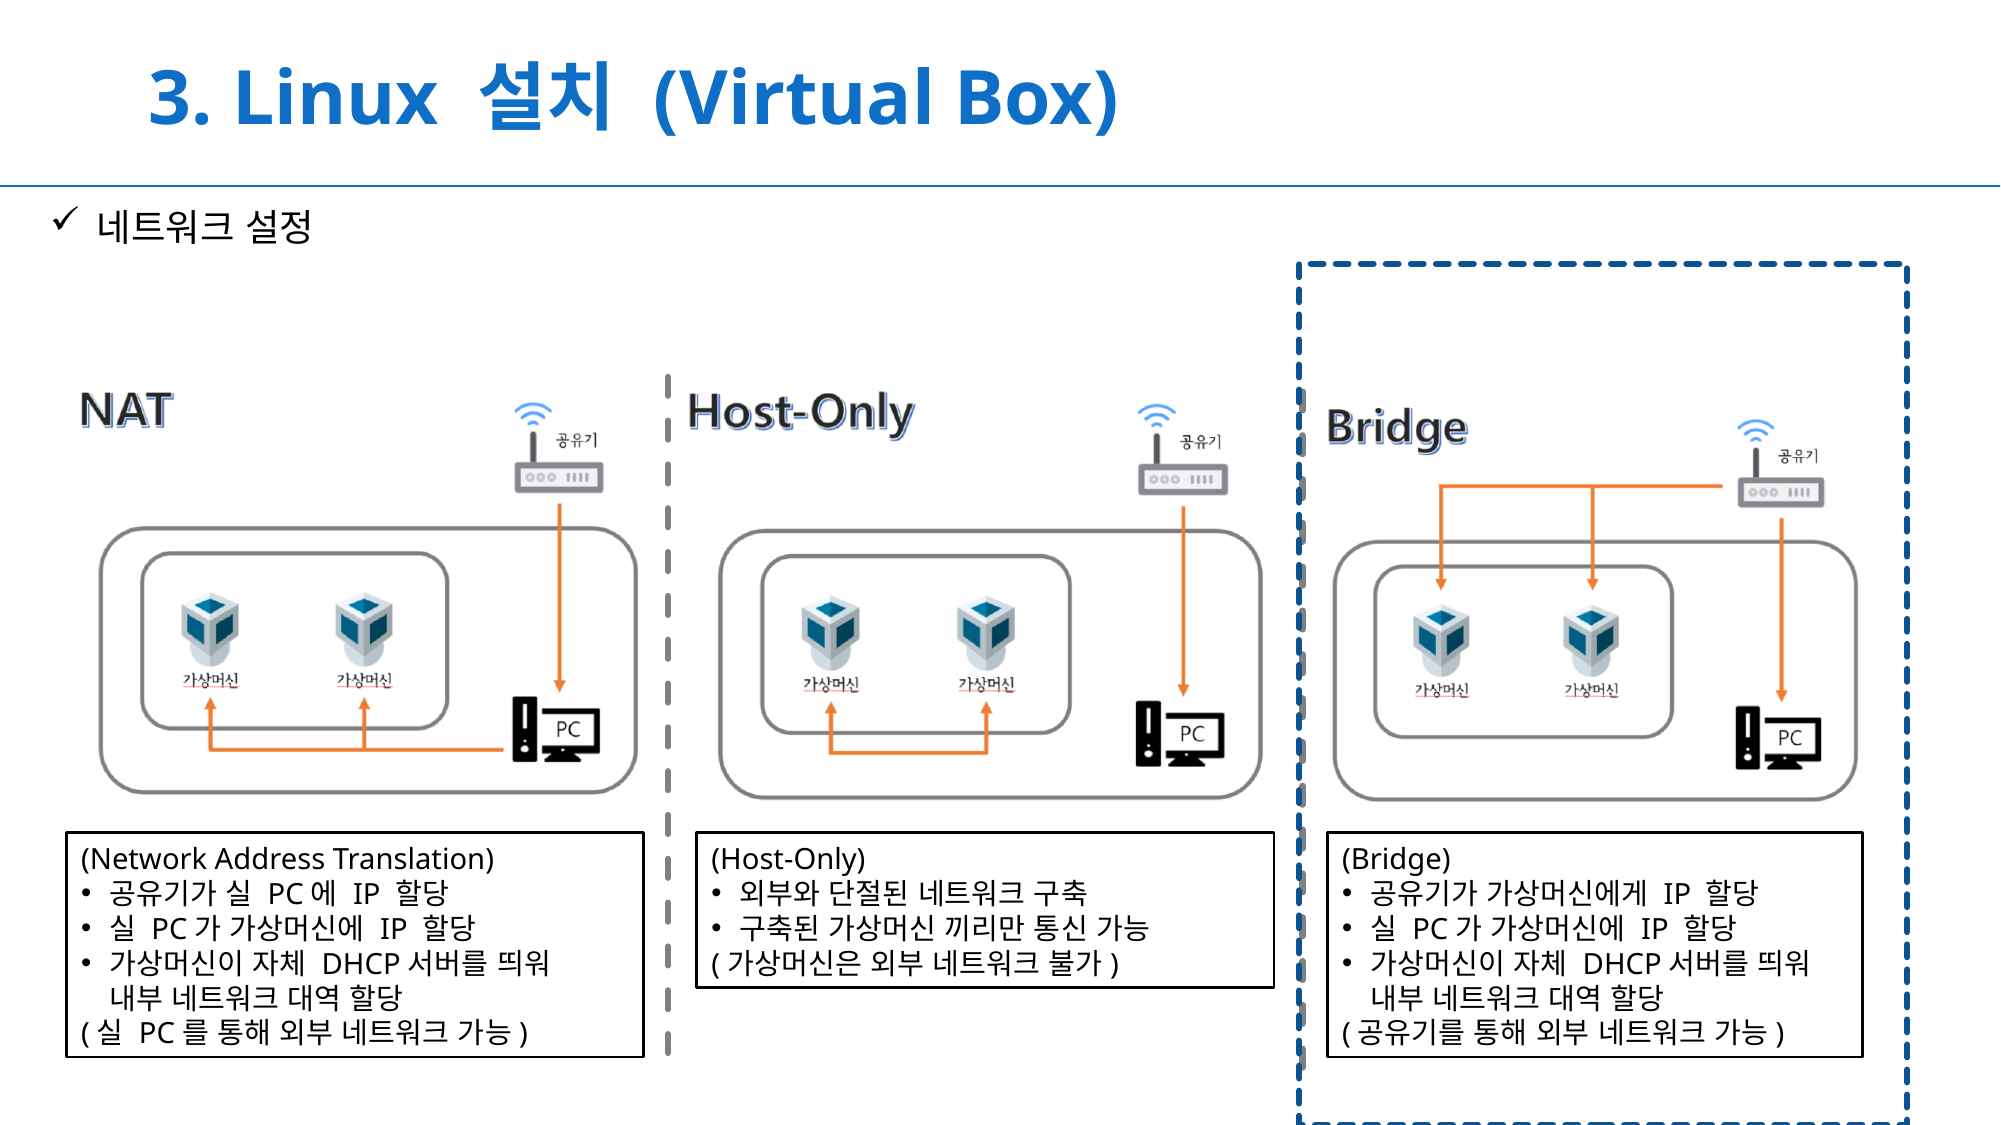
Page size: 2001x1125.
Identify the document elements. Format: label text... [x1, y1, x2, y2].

text_box [1298, 814, 1909, 1125]
text_box 네트워크 설정 [35, 196, 1965, 257]
text_box [1298, 262, 1909, 393]
picture [65, 376, 645, 808]
title 3. Linux 설치 (Virtual Box) [133, 41, 1522, 166]
picture [673, 376, 1275, 808]
text_box (Host-Only) 외부와 단절된 네트워크 구축 구축된 가상머신 끼리만 통신 가능 (가상머신은 외부 네트워크 불가) [696, 832, 1275, 988]
text_box (Network Address Translation) 공유기가 실 PC에 IP 할당 실 PC가 가상머신에 IP 할당 가상머신이 자체 DHCP서버를 띄워 내부 네트워크 대역 할당 (실 PC를 통해 외부 네트워크 가능) [66, 832, 644, 1058]
picture [1304, 391, 1906, 809]
